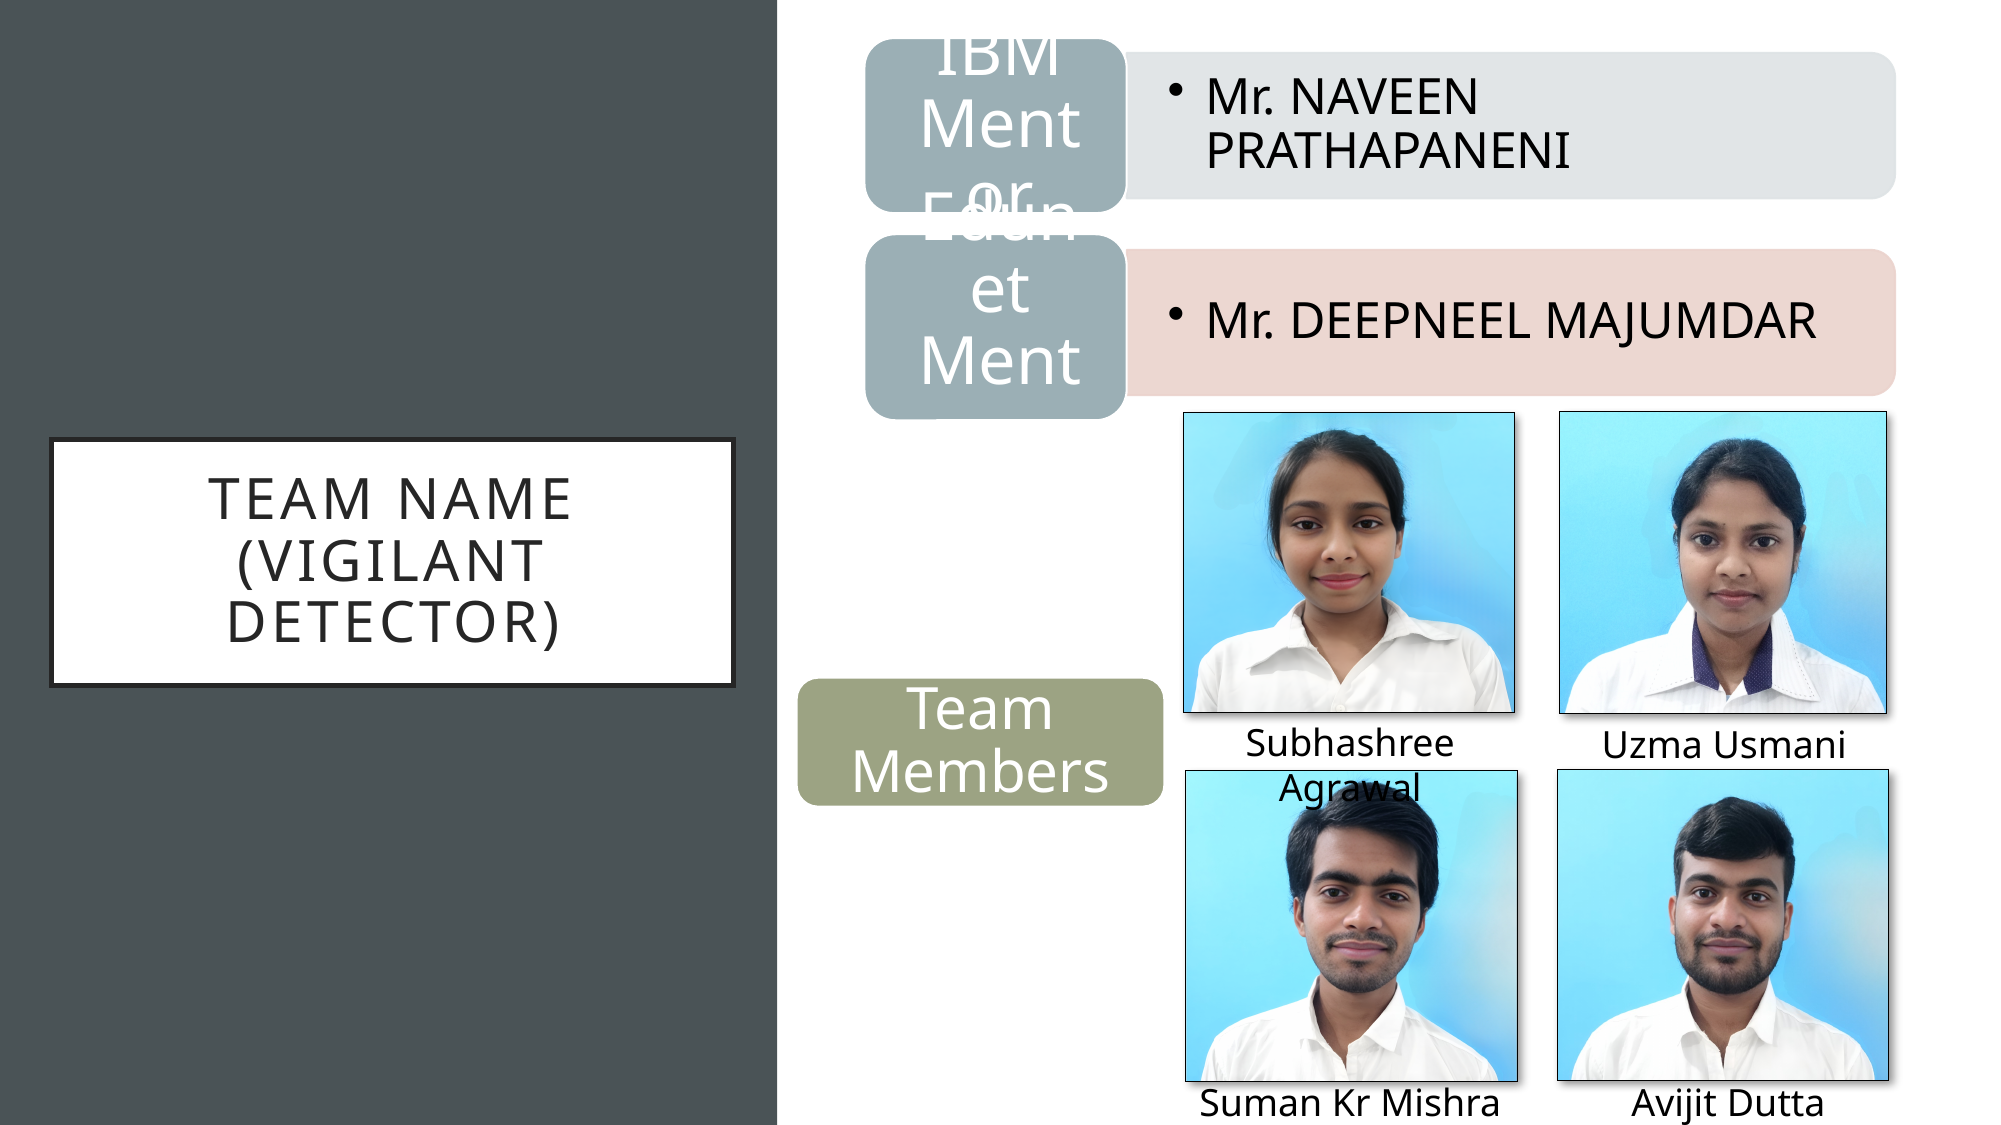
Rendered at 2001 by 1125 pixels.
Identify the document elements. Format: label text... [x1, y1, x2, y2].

text_box [779, 0, 2000, 1125]
picture [1183, 412, 1515, 712]
text_box [0, 0, 778, 1125]
text_box Suman Kr Mishra [1183, 1072, 1517, 1125]
title Team name (VIGILANT DETECTOR) [49, 437, 736, 688]
picture [1186, 771, 1517, 1081]
text_box Subhashree Agrawal [1183, 711, 1517, 817]
text_box Avijit Dutta [1562, 1072, 1896, 1125]
picture [1560, 412, 1887, 713]
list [864, 18, 1895, 440]
text_box Uzma Usmani [1557, 713, 1891, 774]
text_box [796, 677, 1165, 807]
picture [1557, 770, 1889, 1080]
